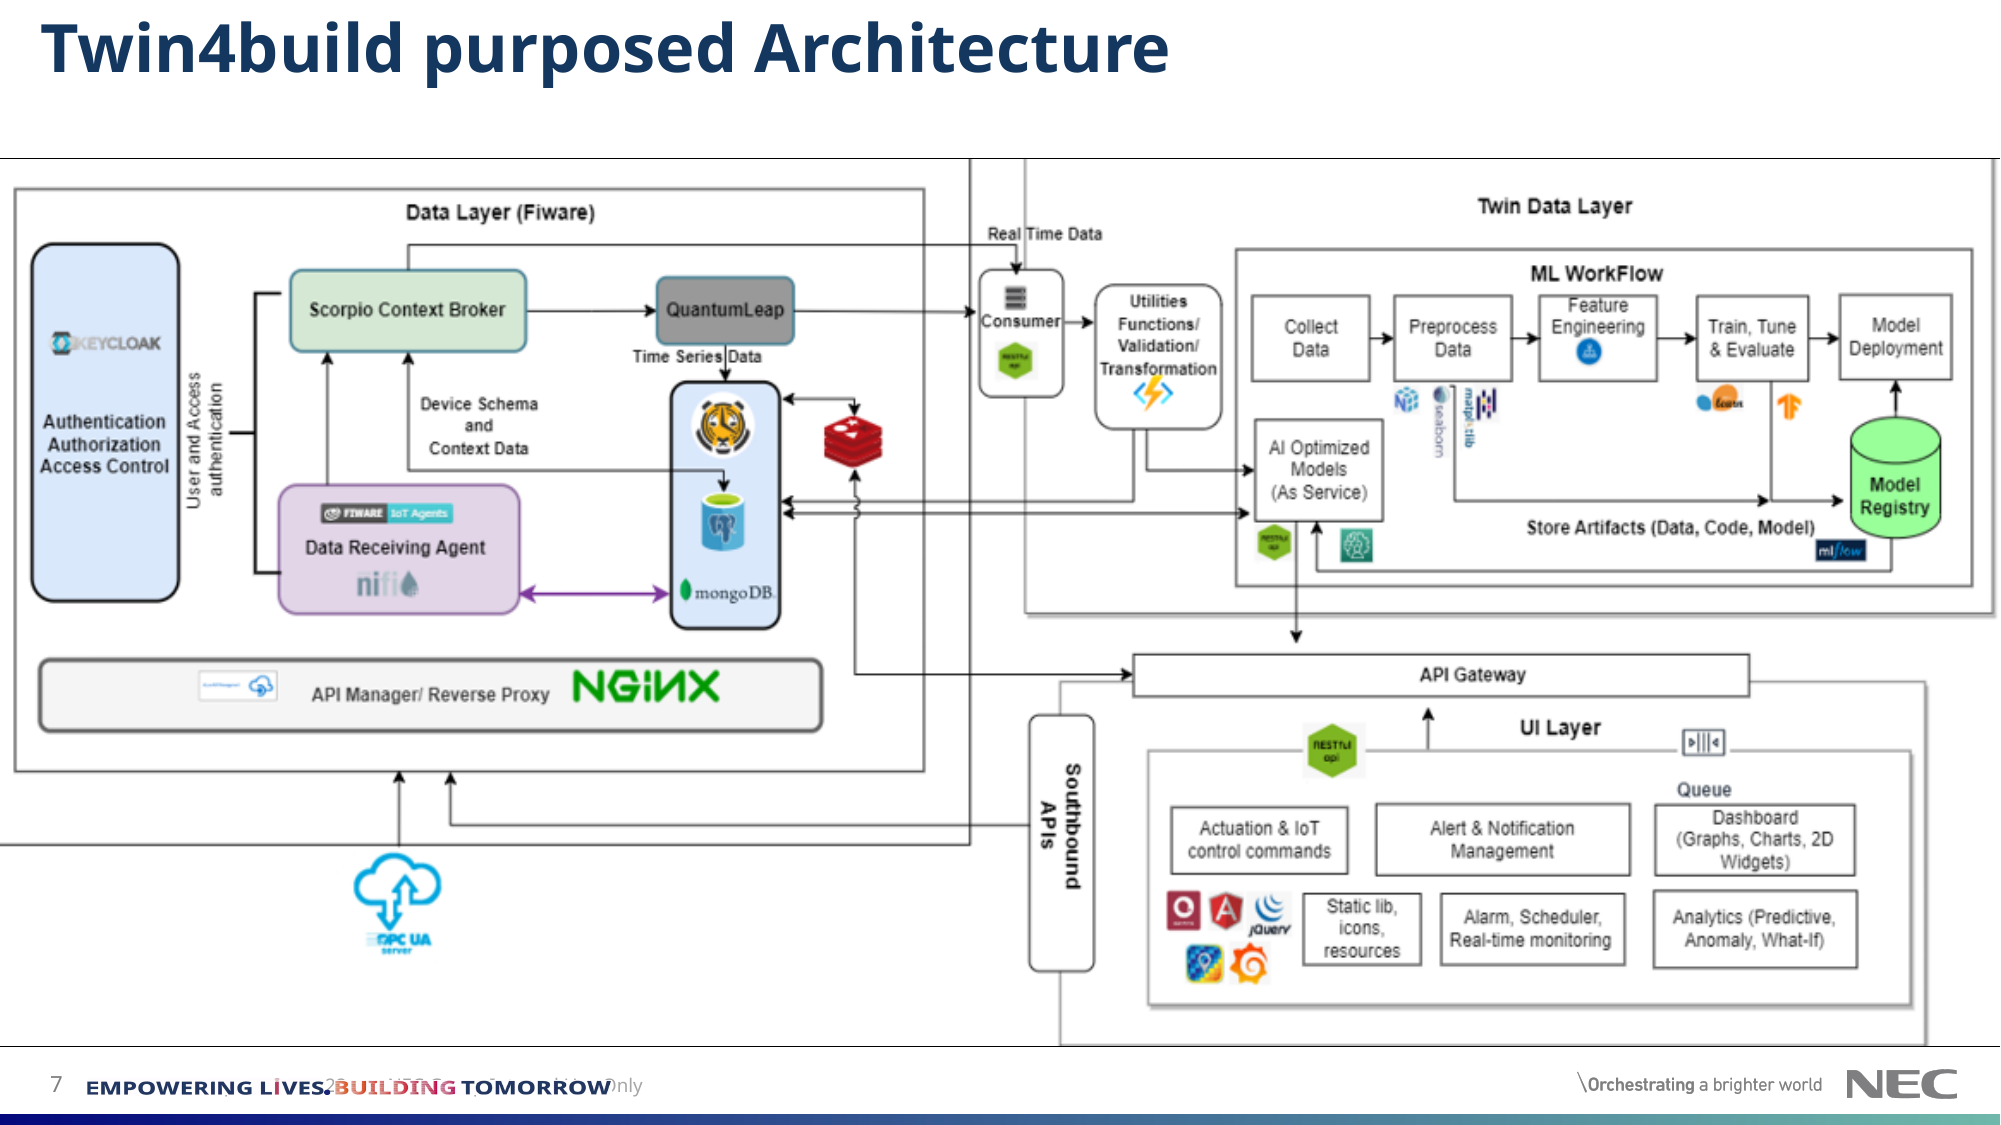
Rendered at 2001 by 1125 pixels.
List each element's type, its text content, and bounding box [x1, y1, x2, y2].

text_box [86, 1078, 613, 1095]
picture [0, 0, 2001, 1125]
title Twin4build purposed Architecture [25, 0, 1939, 101]
